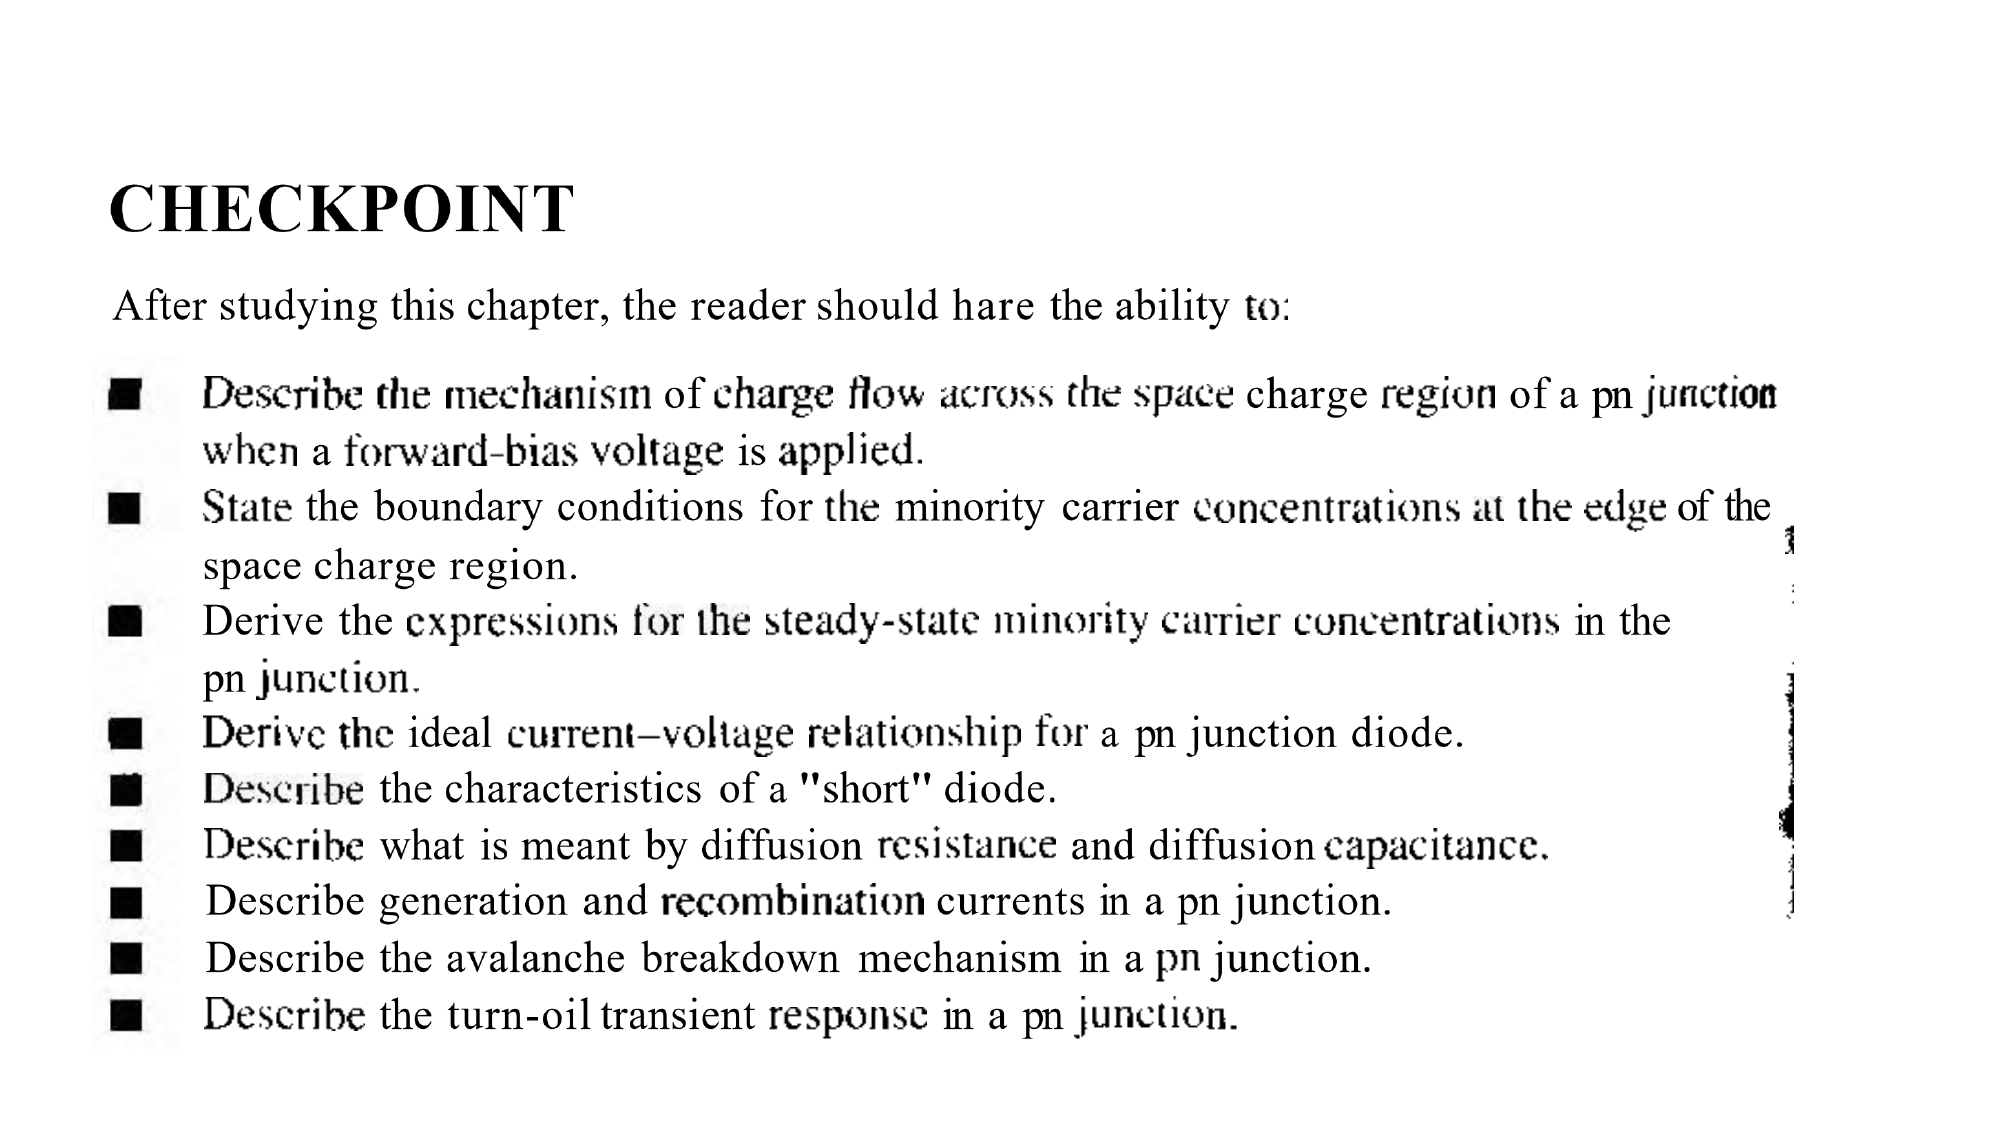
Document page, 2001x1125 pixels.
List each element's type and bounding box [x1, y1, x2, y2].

picture [77, 159, 1794, 1085]
